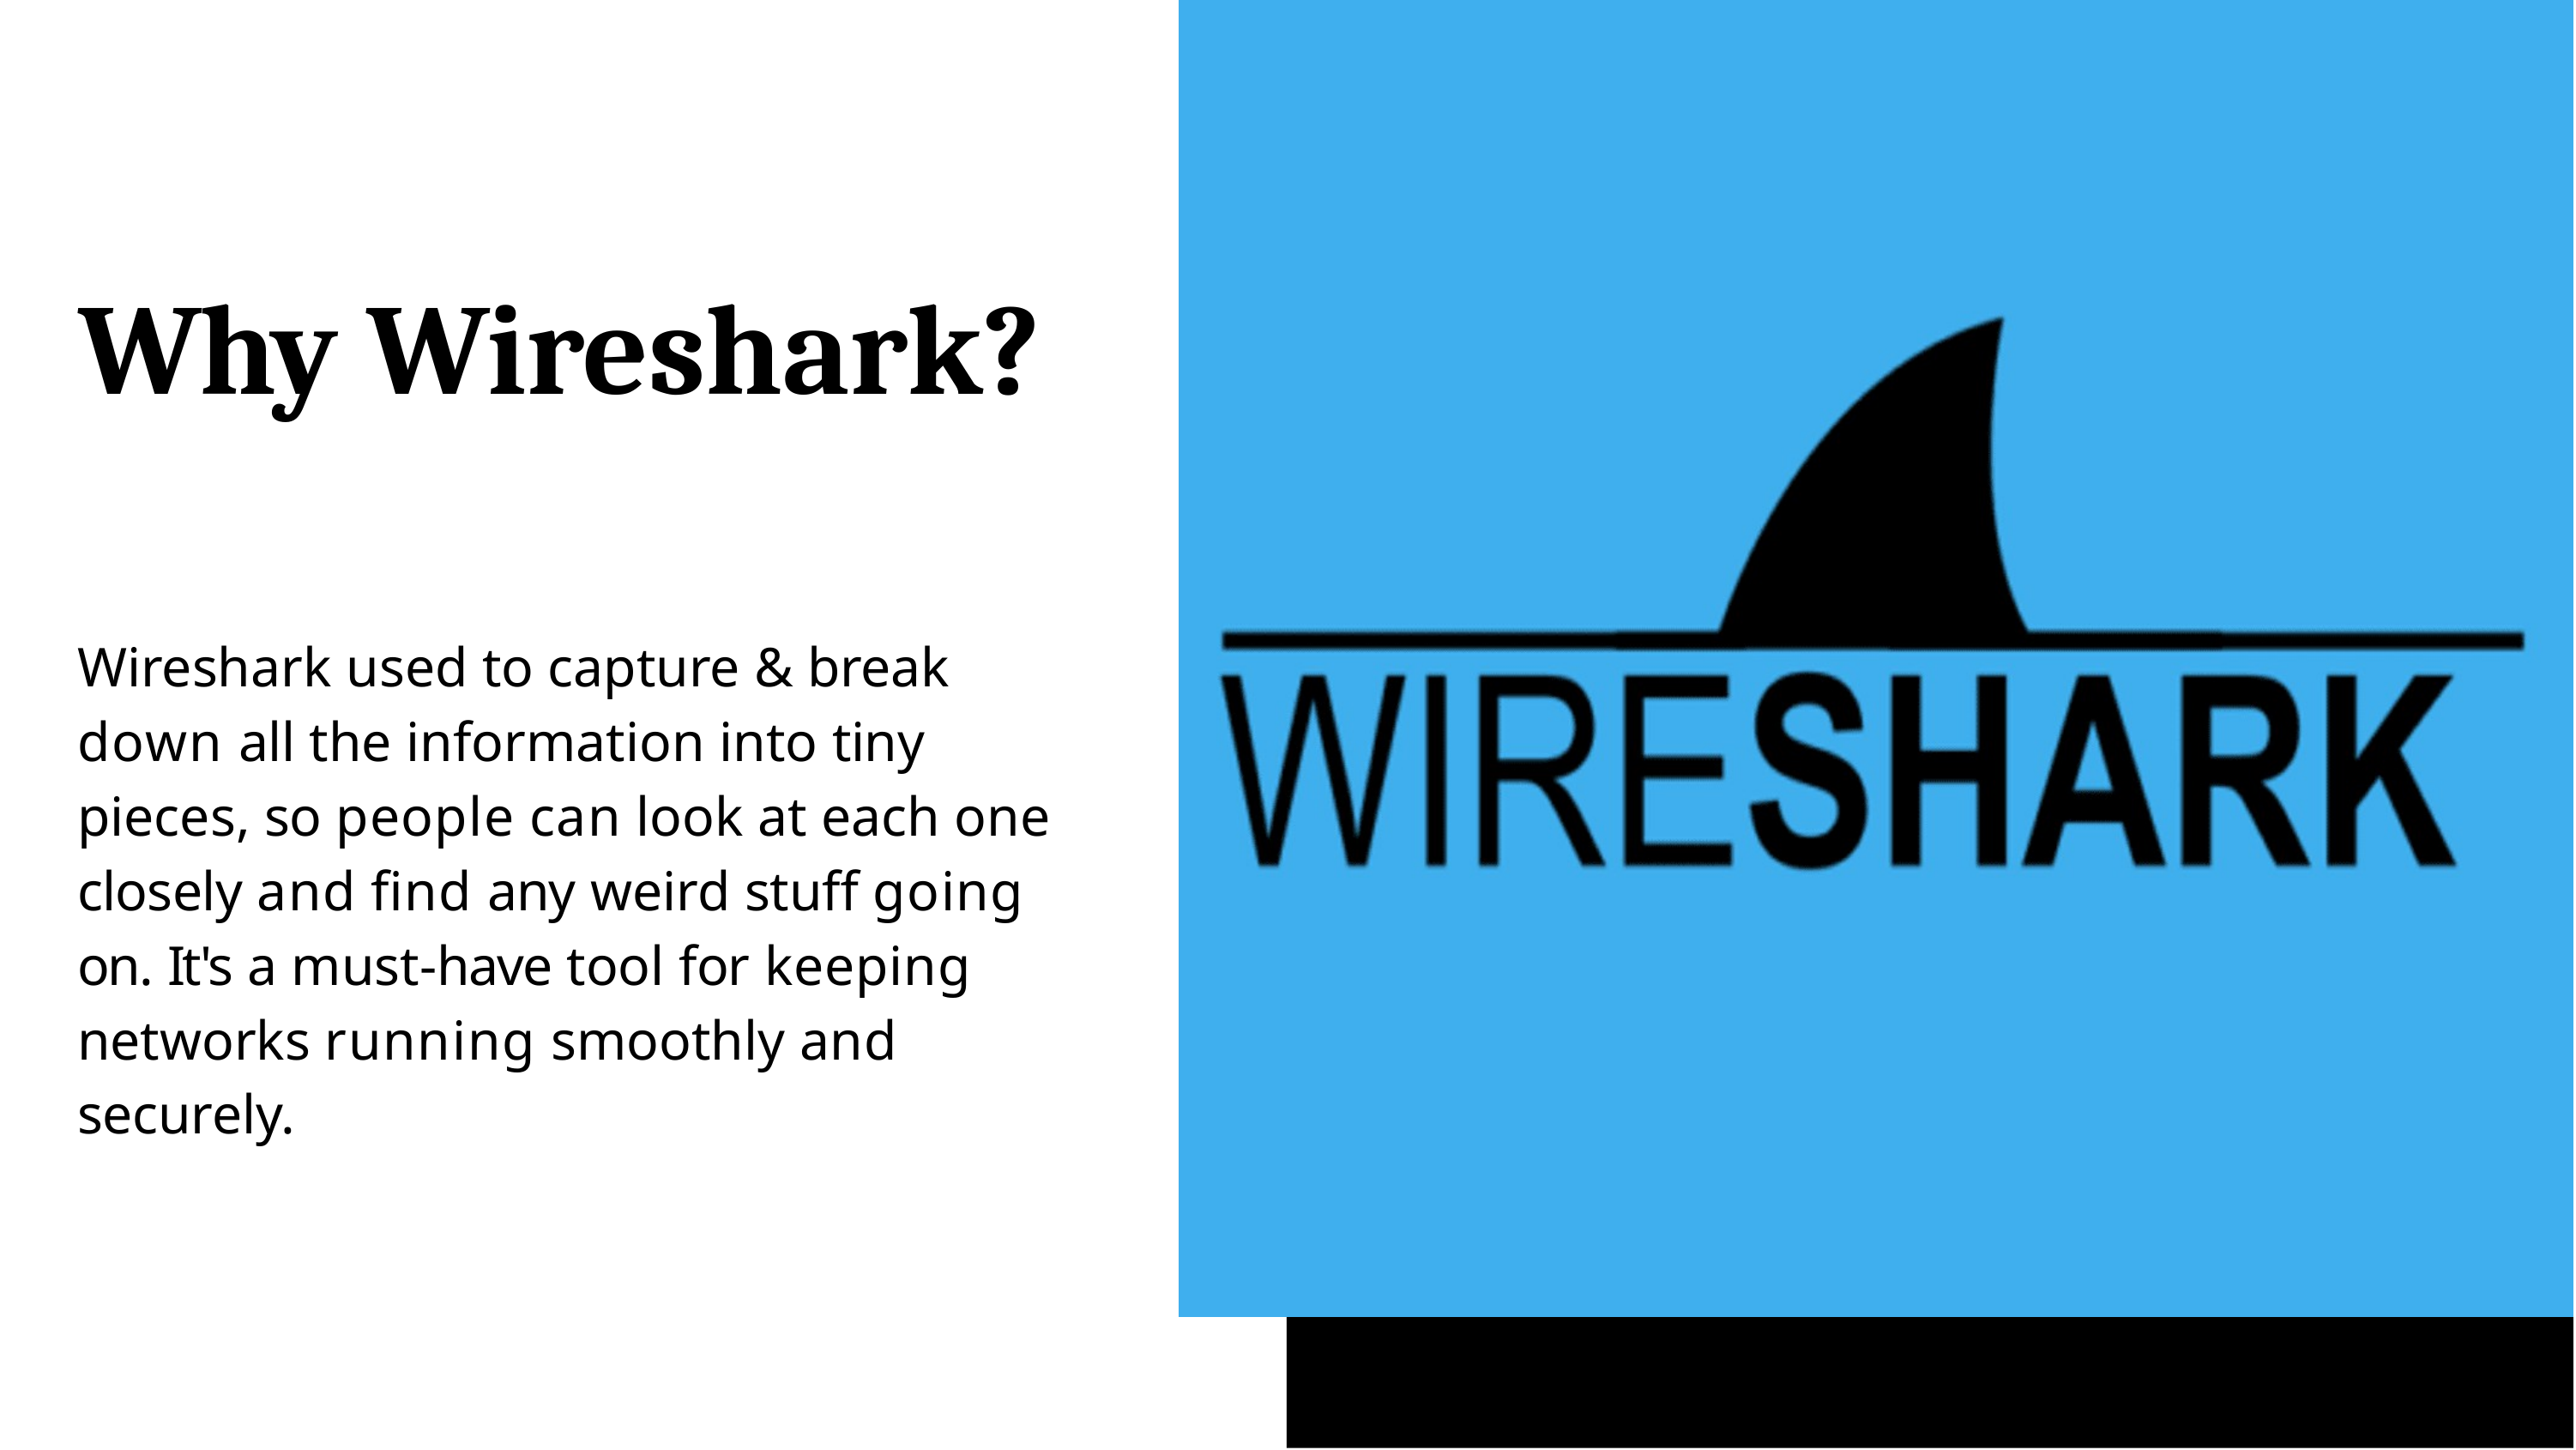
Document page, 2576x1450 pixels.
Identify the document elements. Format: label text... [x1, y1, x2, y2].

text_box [1179, 0, 2574, 1448]
text_box Wireshark used to capture & break down all the information into tiny pieces, so people can look at each one closely and ﬁnd any weird stuff going on. It's a must-have tool for keeping networks running smoothly and securely. [75, 620, 1091, 1145]
title Why Wireshark? [75, 263, 1174, 508]
